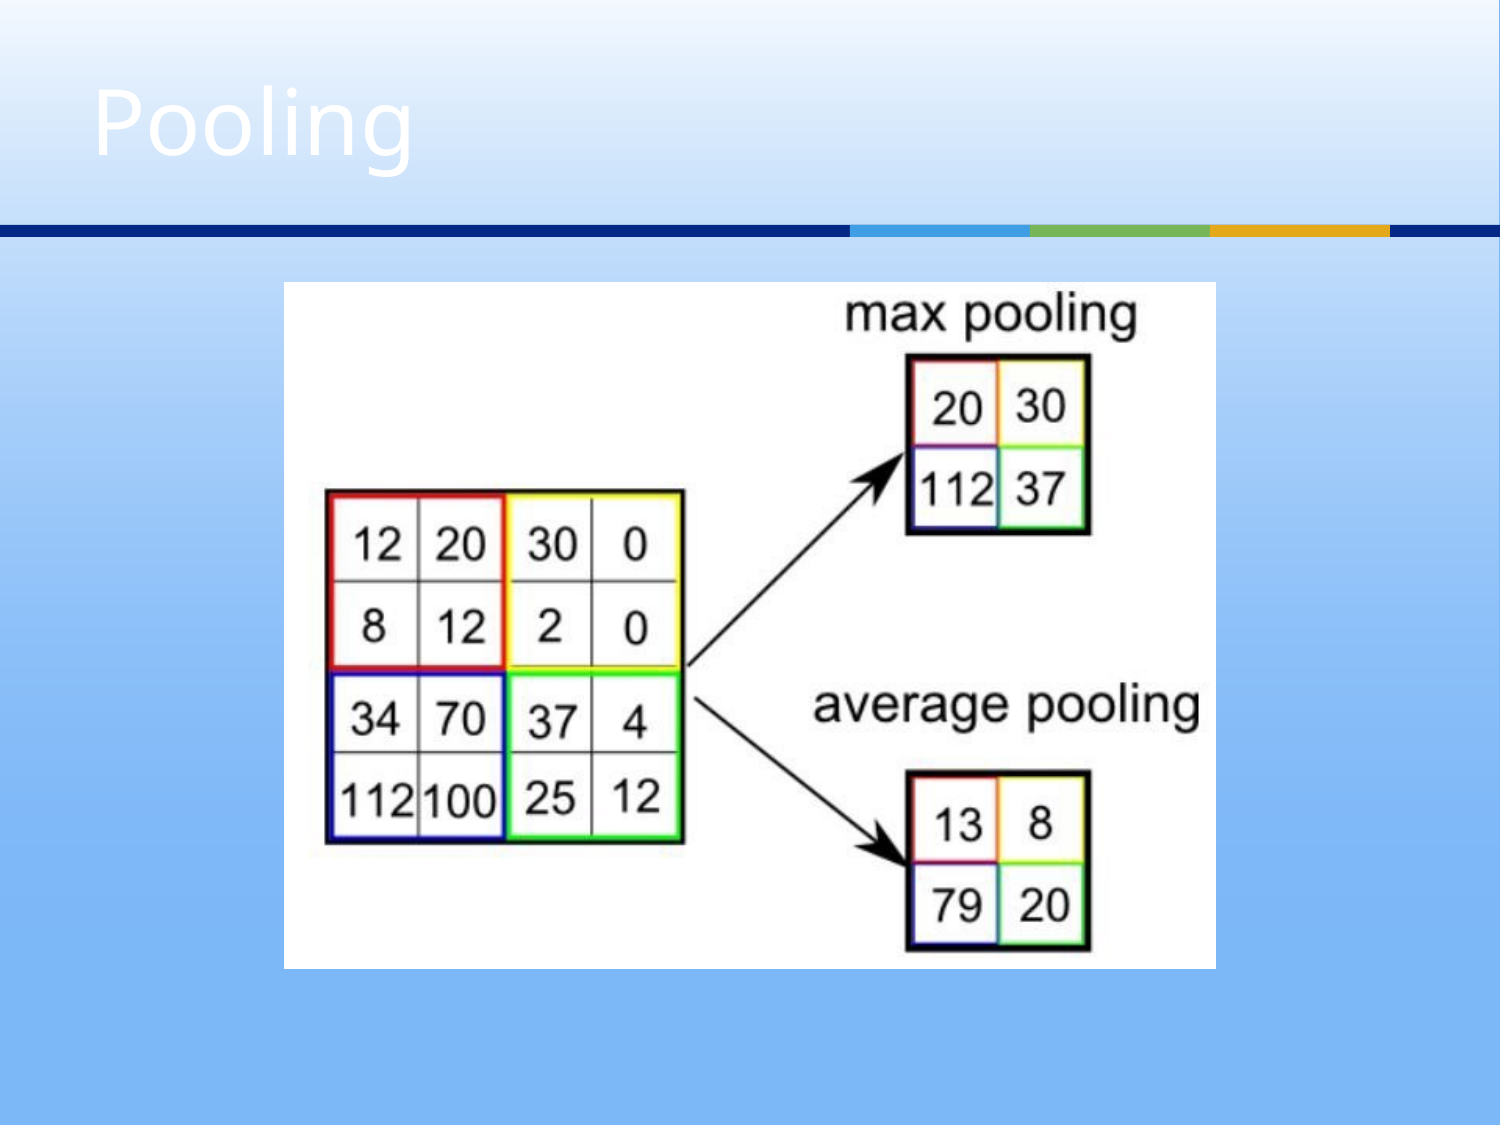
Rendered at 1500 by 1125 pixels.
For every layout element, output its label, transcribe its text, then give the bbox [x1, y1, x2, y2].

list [283, 282, 1217, 969]
title Pooling [75, 24, 1425, 213]
